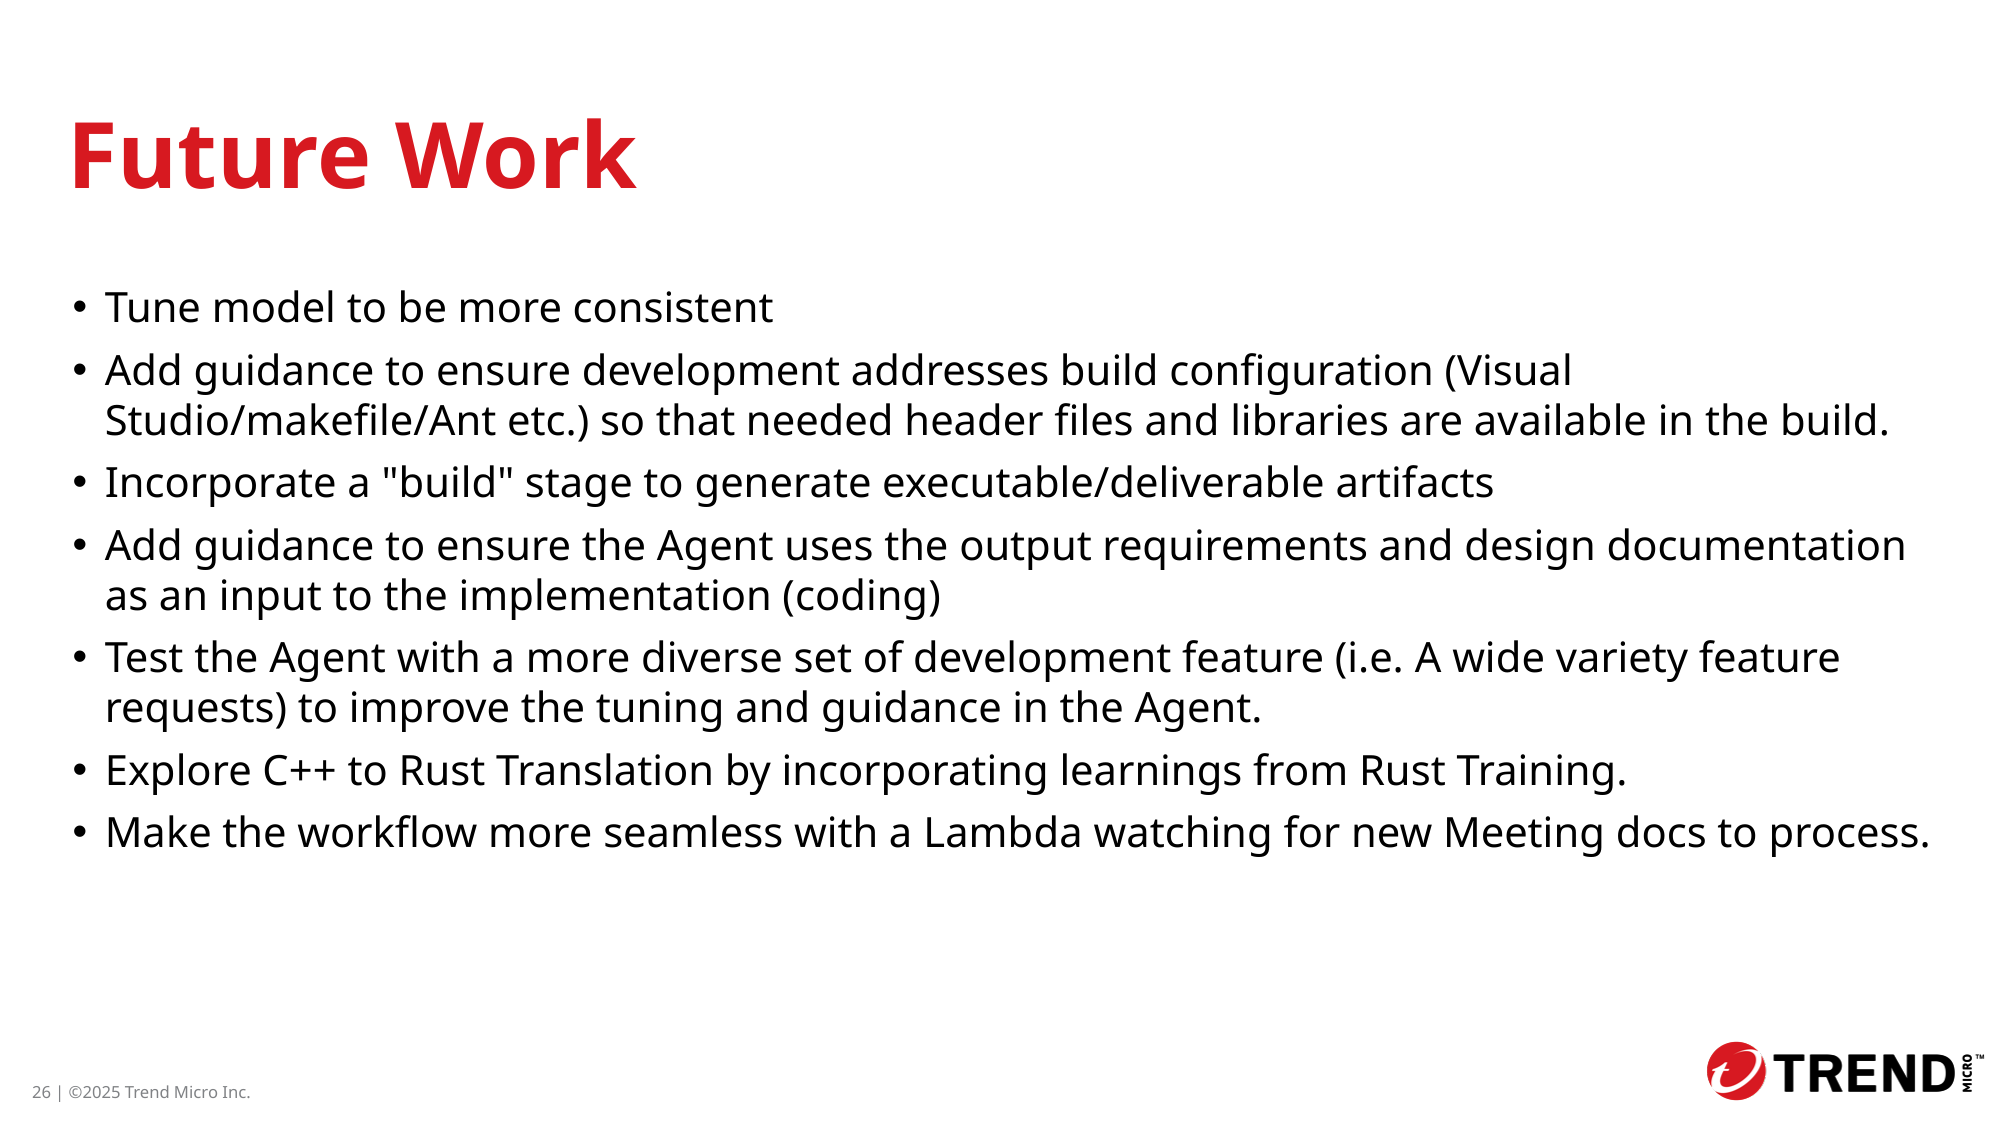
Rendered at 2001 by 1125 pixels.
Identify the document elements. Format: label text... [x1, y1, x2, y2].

picture [1673, 1017, 2001, 1125]
list Tune model to be more consistent Add guidance to ensure development addresses build configuration (Visual Studio/makefile/Ant etc.) so that needed header files and libraries are available in the build. Incorporate a "build" stage to generate executable/deliverable artifacts Add guidance to ensure the Agent uses the output requirements and design documentation as an input to the implementation (coding) Test the Agent with a more diverse set of development feature (i.e. A wide variety feature requests) to improve the tuning and guidance in the Agent. Explore C++ to Rust Translation by incorporating learnings from Rust Training. Make the workflow more seamless with a Lambda watching for new Meeting docs to process. [52, 216, 1949, 1036]
title Future Work [52, 88, 1949, 215]
